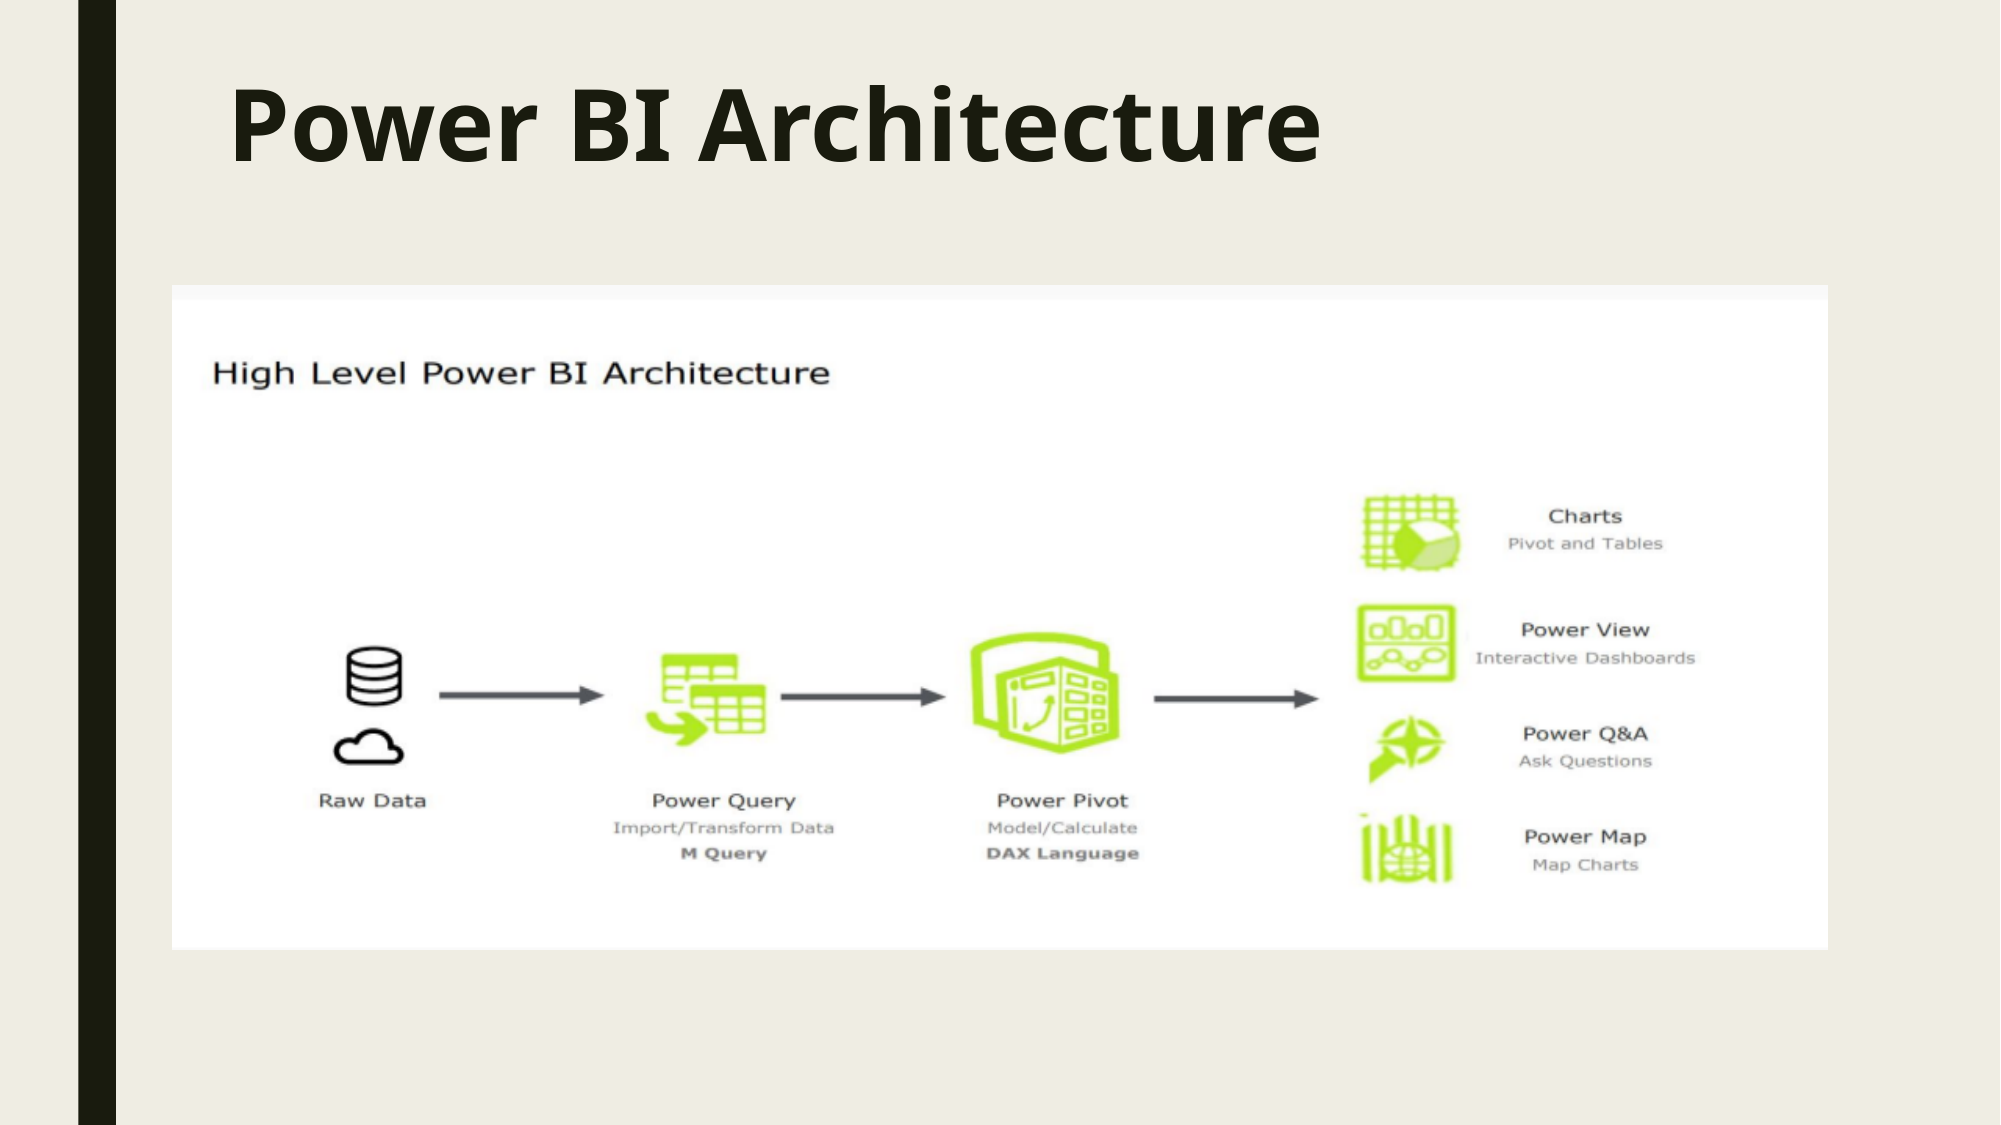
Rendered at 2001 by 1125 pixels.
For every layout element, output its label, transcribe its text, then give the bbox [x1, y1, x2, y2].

title Power BI Architecture [212, 68, 1788, 285]
picture [172, 285, 1828, 950]
